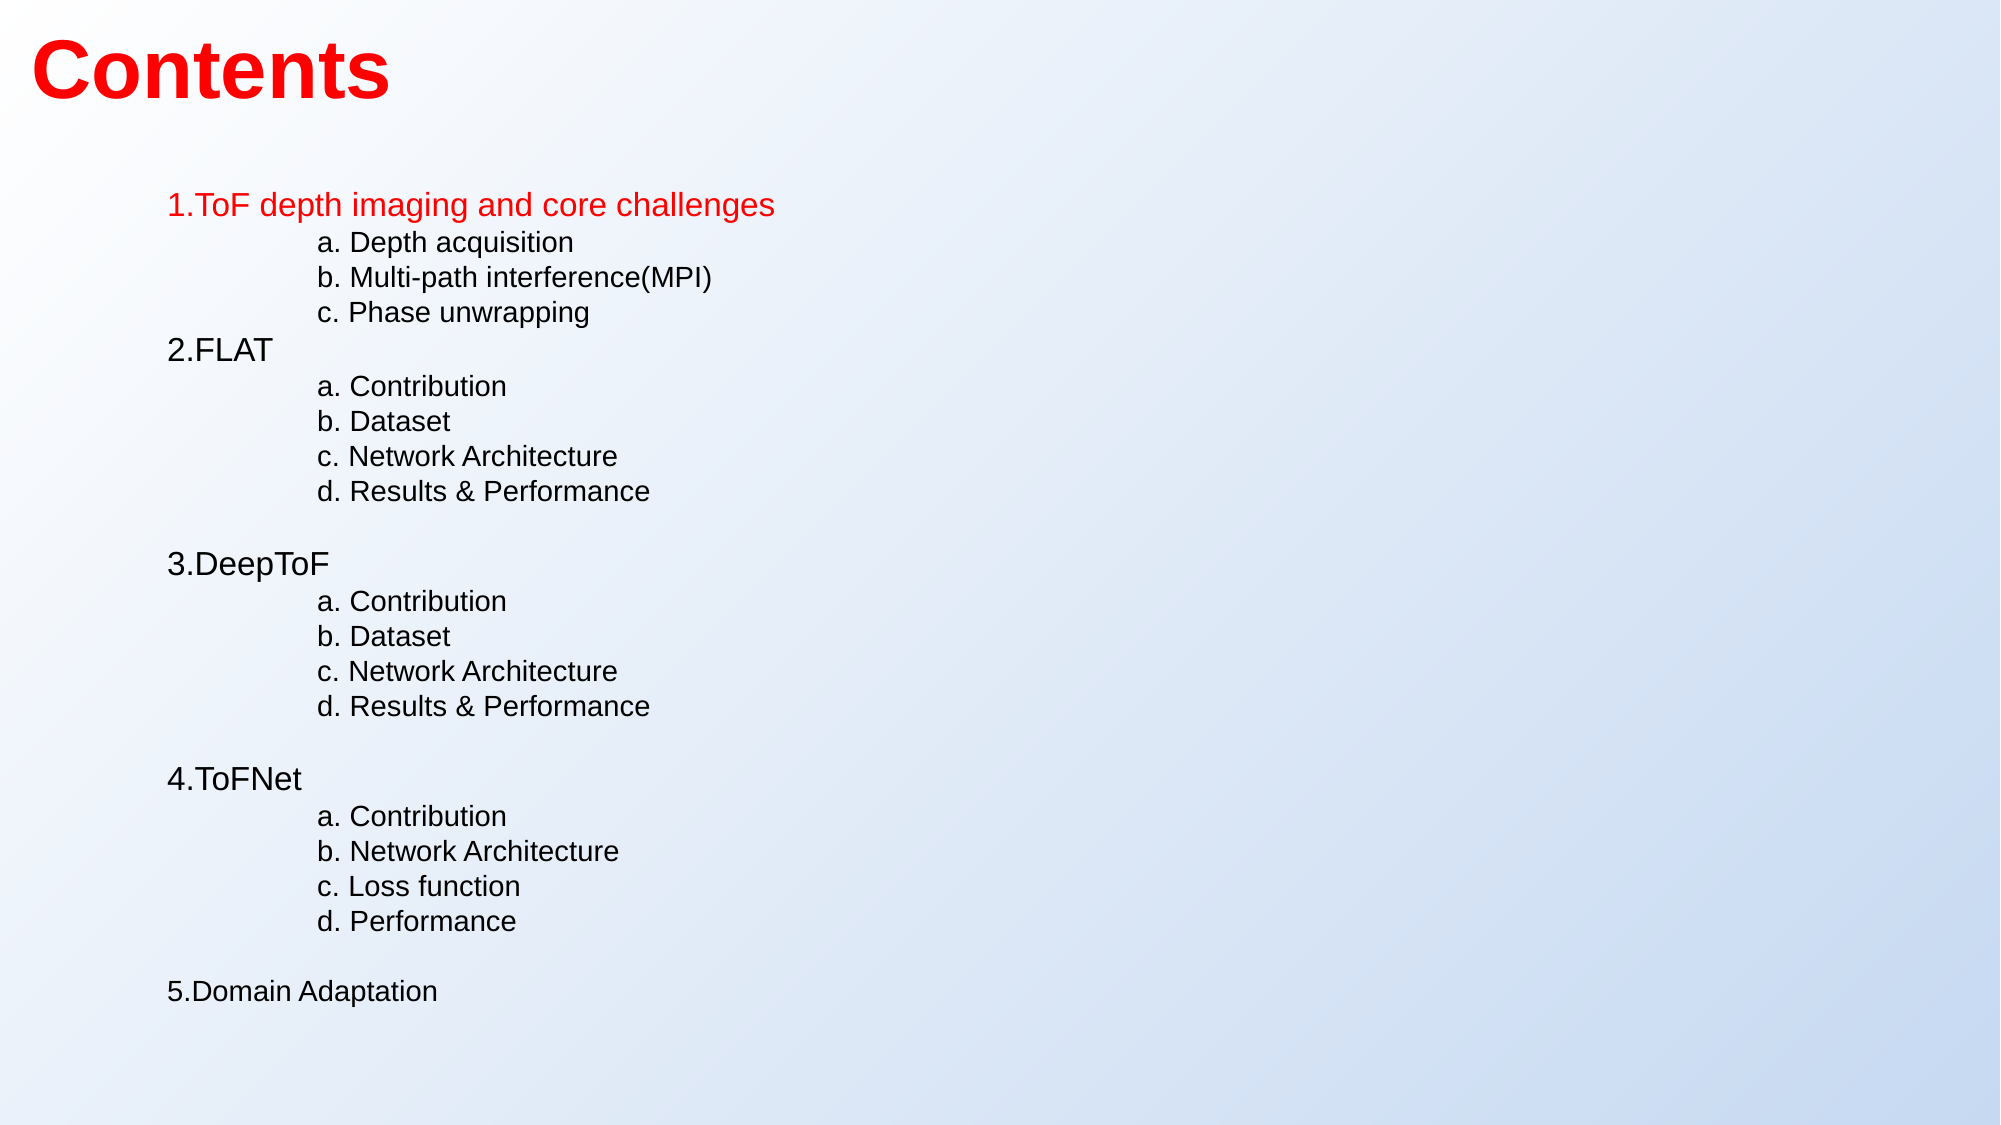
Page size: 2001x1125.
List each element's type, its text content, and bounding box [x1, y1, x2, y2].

title Contents [31, 22, 1399, 109]
subtitle 1.ToF depth imaging and core challenges a. Depth acquisition b. Multi-path interference(MPI) c. Phase unwrapping 2.FLAT a. Contribution b. Dataset c. Network Architecture d. Results & Performance 3.DeepToF a. Contribution b. Dataset c. Network Architecture d. Results & Performance 4.ToFNet a. Contribution b. Network Architecture c. Loss function d. Performance 5.Domain Adaptation [167, 140, 1893, 1080]
